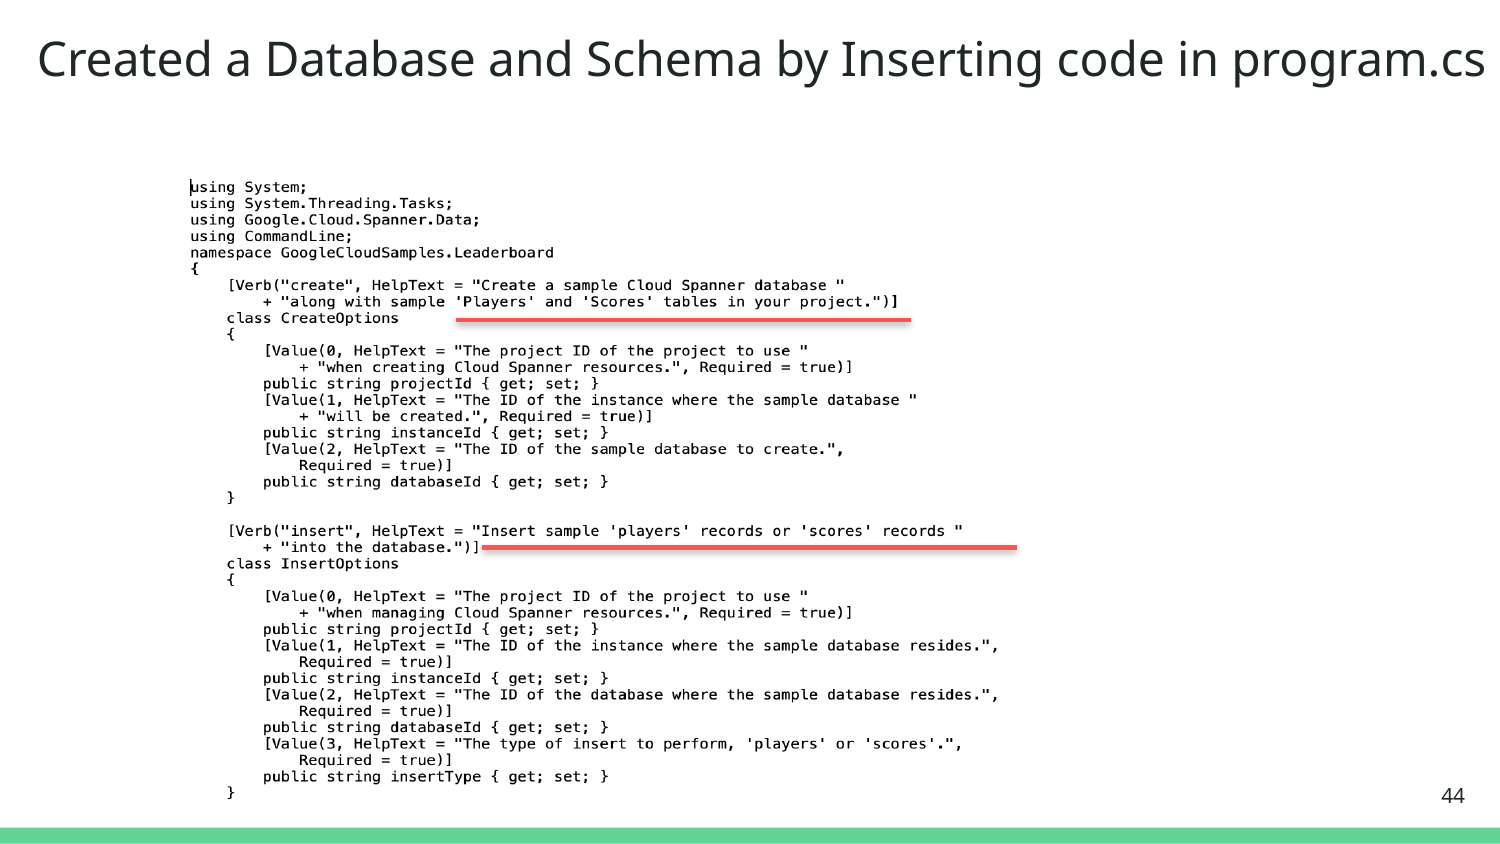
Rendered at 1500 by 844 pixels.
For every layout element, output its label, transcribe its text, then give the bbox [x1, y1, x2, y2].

picture [182, 178, 1337, 810]
slide_number ‹#› [1389, 764, 1480, 830]
title Created a Database and Schema by Inserting code in program.cs [21, 14, 1500, 109]
